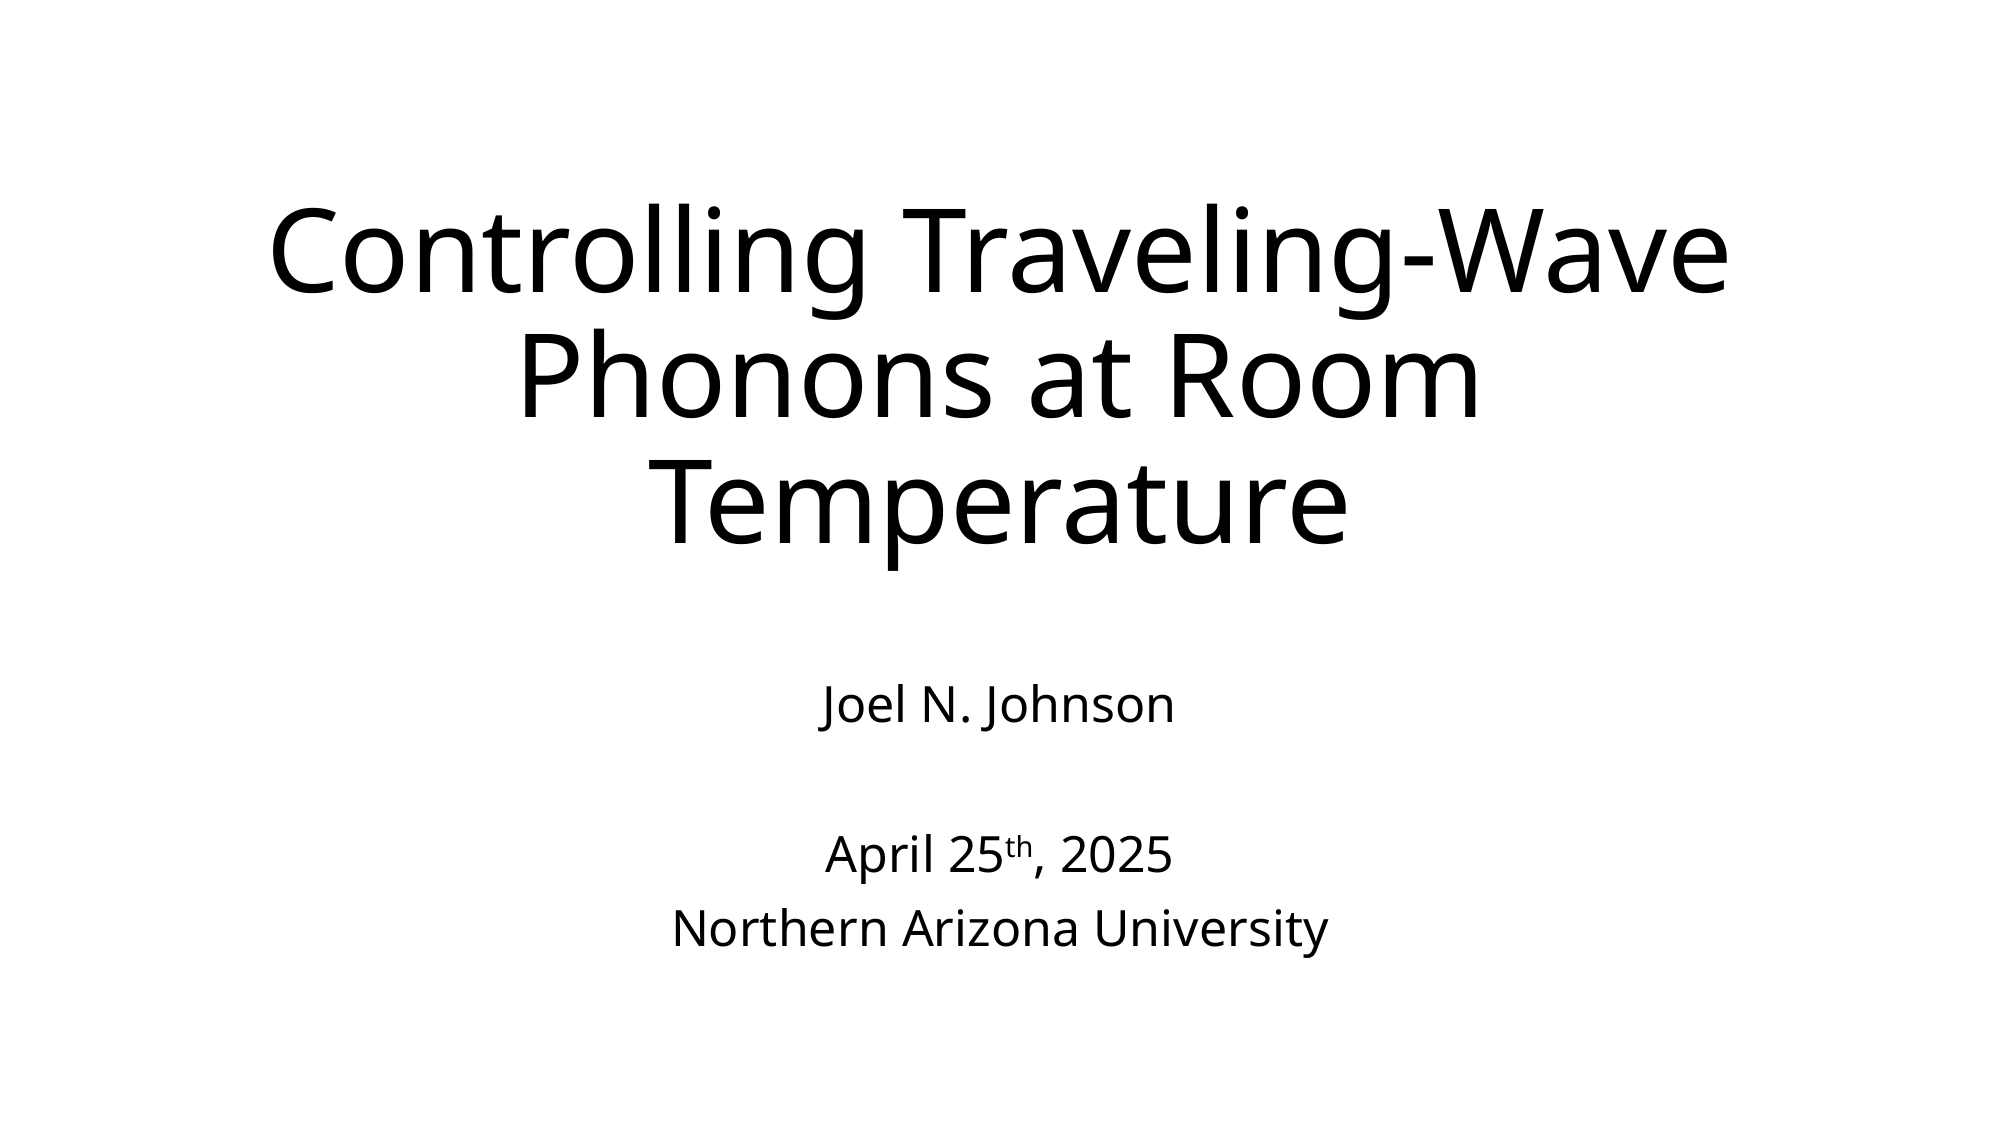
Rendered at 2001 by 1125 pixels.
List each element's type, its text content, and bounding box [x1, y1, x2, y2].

title Controlling Traveling-Wave Phonons at Room Temperature [249, 184, 1750, 576]
subtitle Joel N. Johnson April 25th, 2025 Northern Arizona University [249, 590, 1750, 983]
